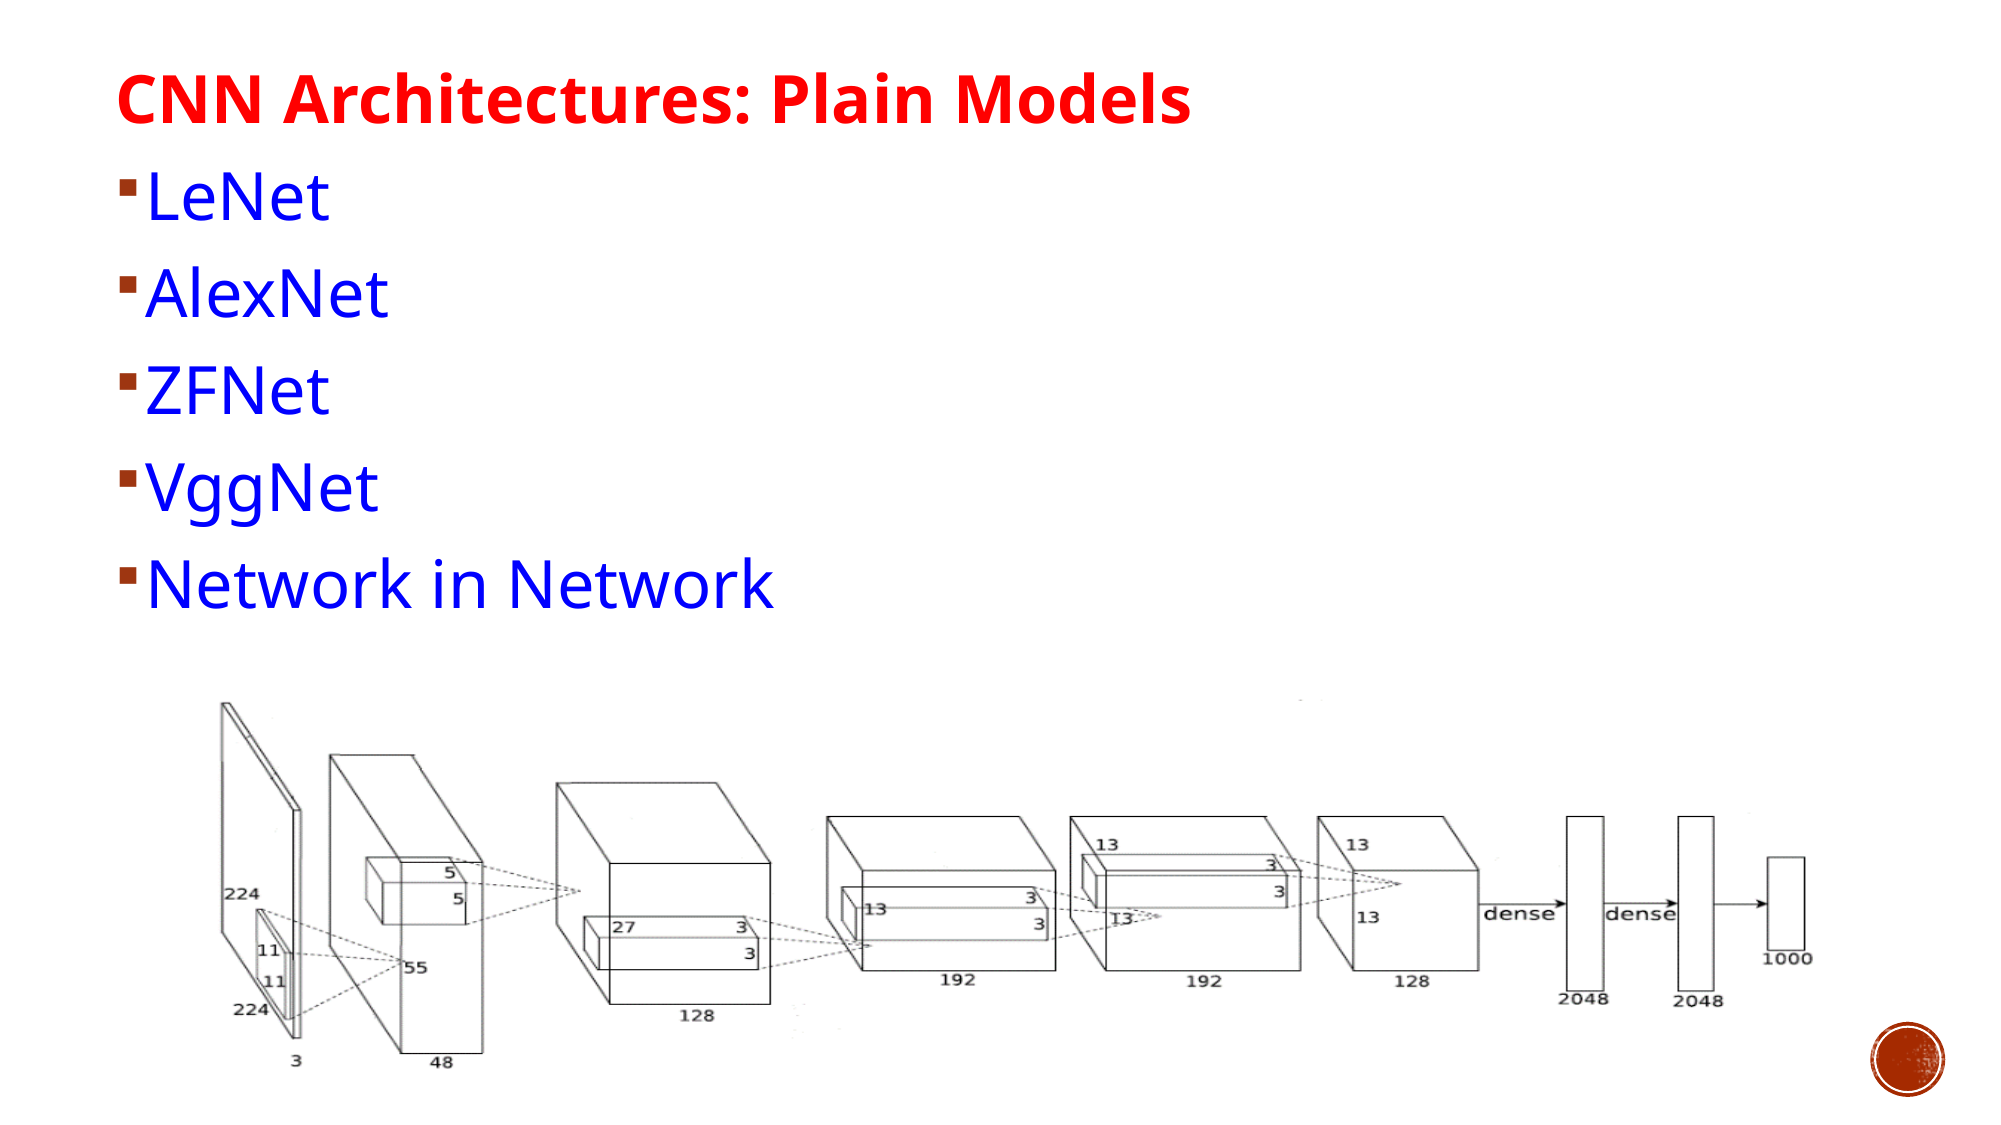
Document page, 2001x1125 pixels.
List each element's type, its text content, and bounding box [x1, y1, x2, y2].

list CNN Architectures: Plain Models LeNet AlexNet ZFNet VggNet Network in Network [100, 58, 1900, 901]
picture [150, 675, 1867, 1100]
